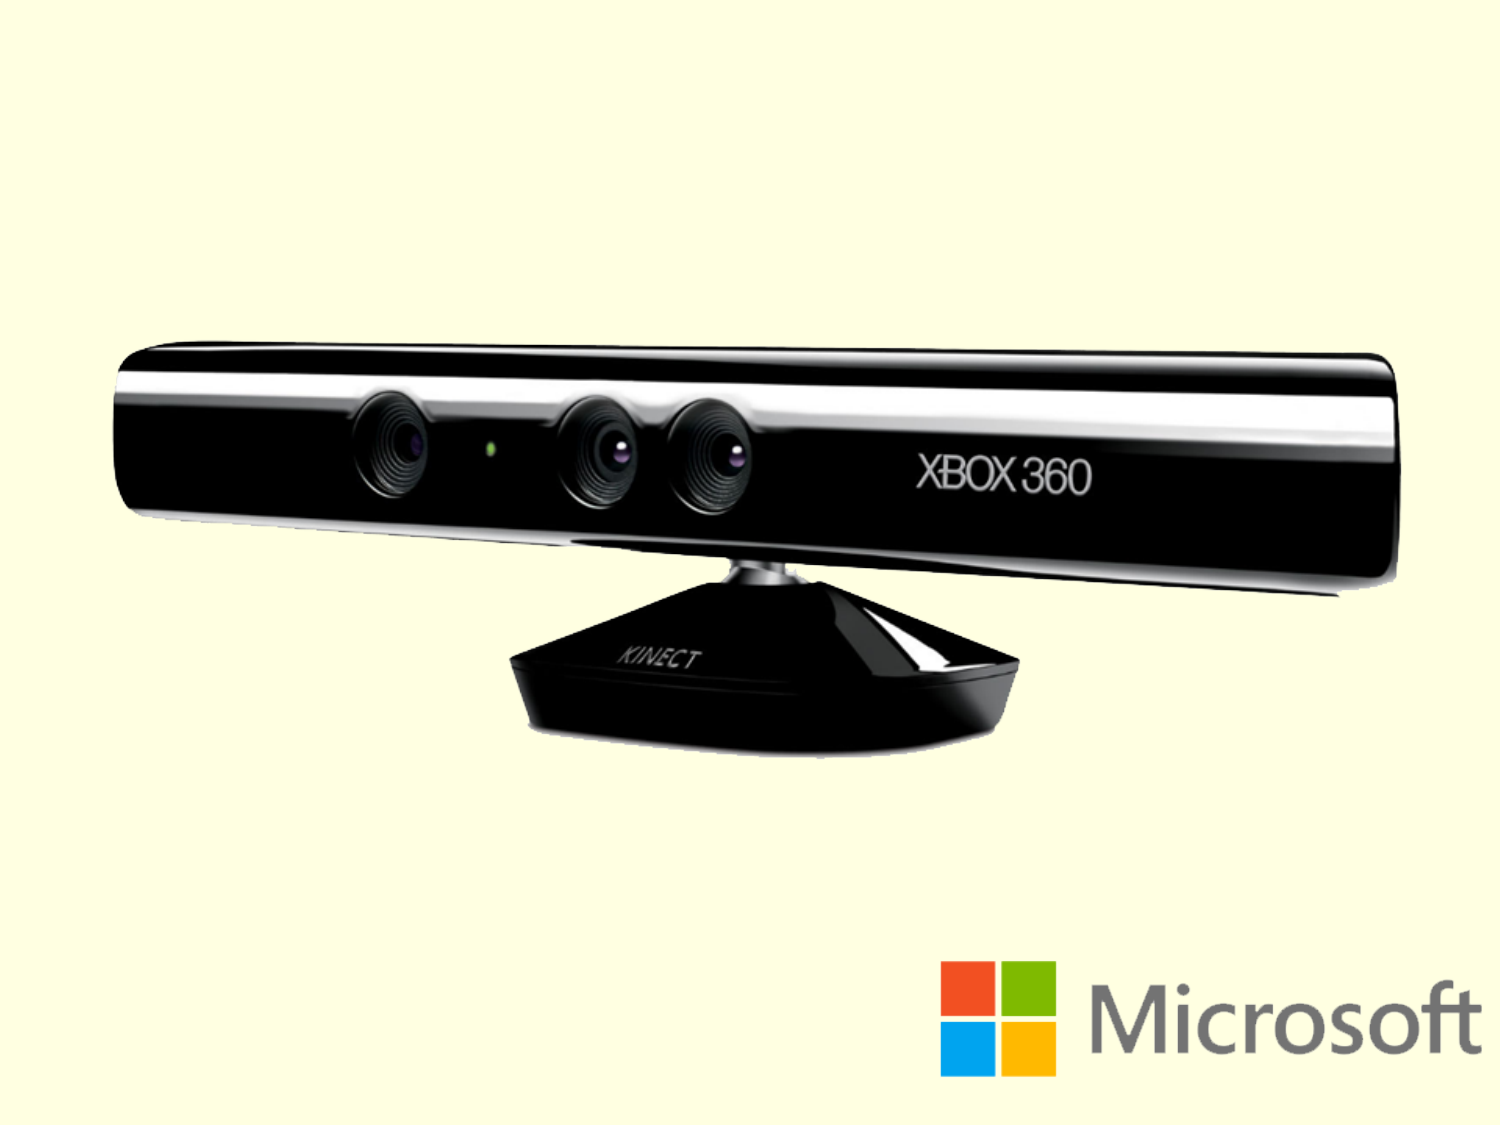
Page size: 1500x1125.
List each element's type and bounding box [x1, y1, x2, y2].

picture [919, 912, 1500, 1125]
picture [98, 212, 1437, 819]
